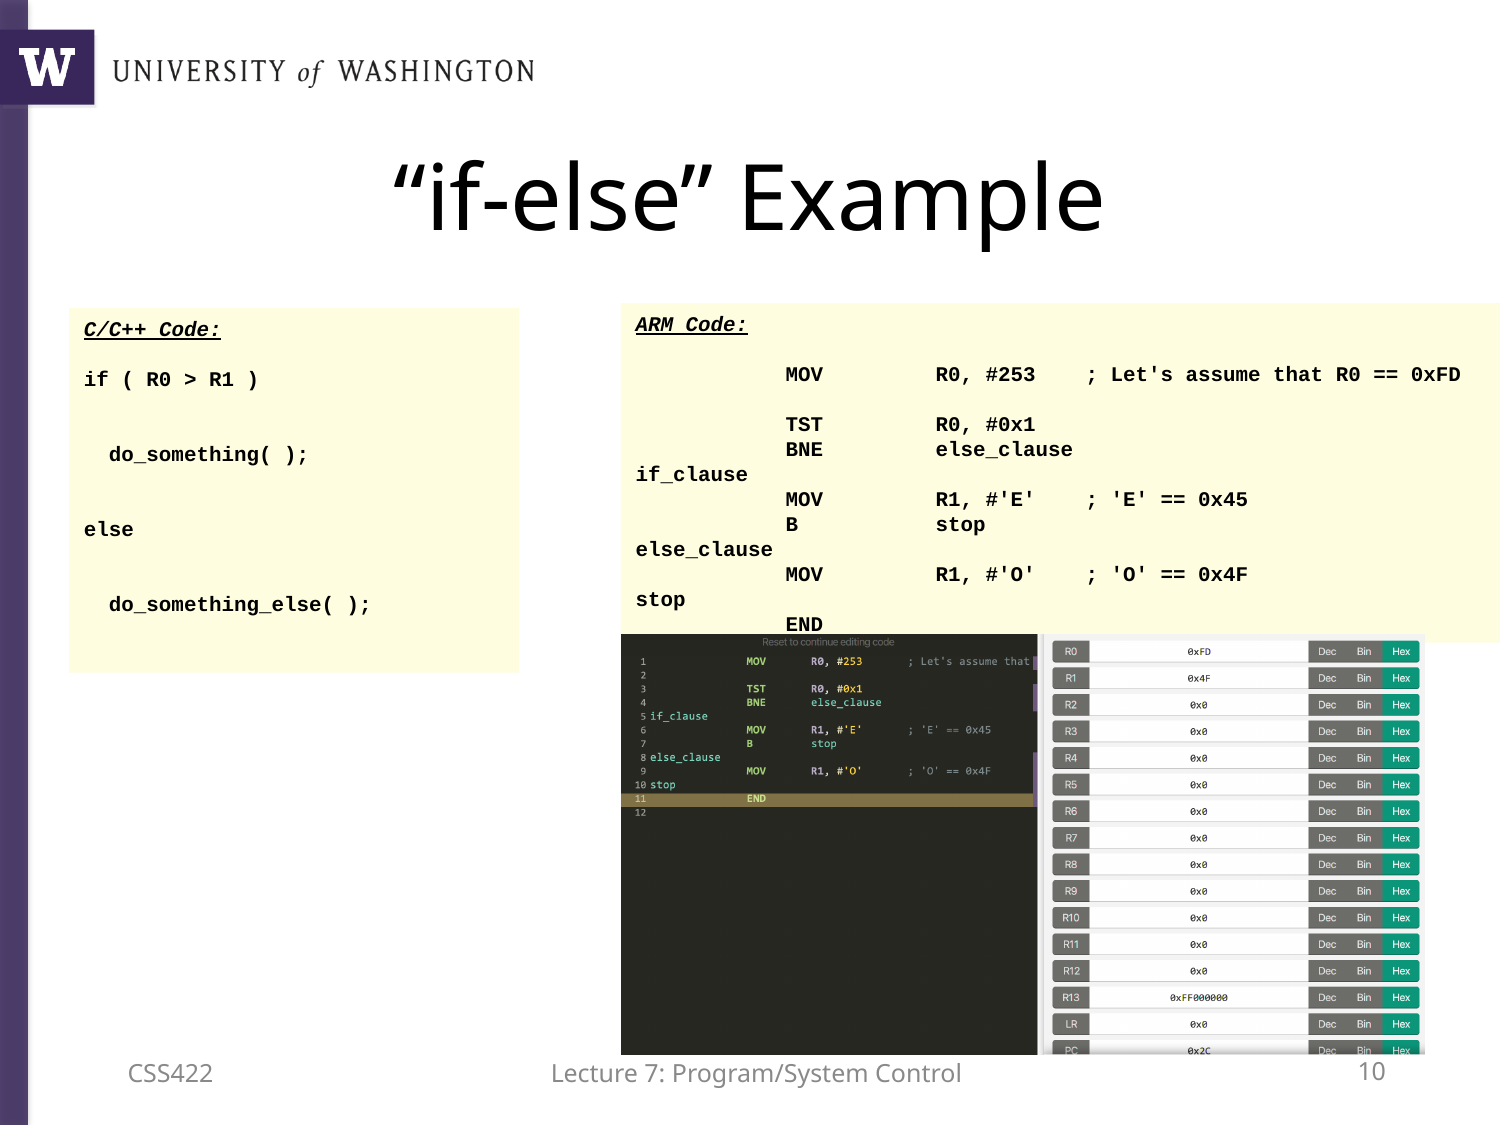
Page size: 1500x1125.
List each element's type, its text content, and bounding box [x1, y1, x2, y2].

picture [112, 59, 534, 88]
text_box C/C++ Code: if ( R0 > R1 ) do_something( ); else do_something_else( ); [69, 308, 520, 673]
slide_number CSS422 [112, 1042, 463, 1103]
picture [621, 634, 1426, 1055]
text_box ARM Code: MOV R0, #253 ; Let's assume that R0 == 0xFD TST R0, #0x1 BNE else_clause if_clause MOV R1, #'E' ; 'E' == 0x45 B stop else_clause MOV R1, #'O' ; 'O' == 0x4F stop END [620, 303, 1500, 643]
picture [19, 48, 75, 86]
slide_number 9 [1051, 1063, 1402, 1103]
footer Lecture 7: Program/System Control [519, 1042, 995, 1103]
title “if-else” Example [75, 125, 1425, 263]
